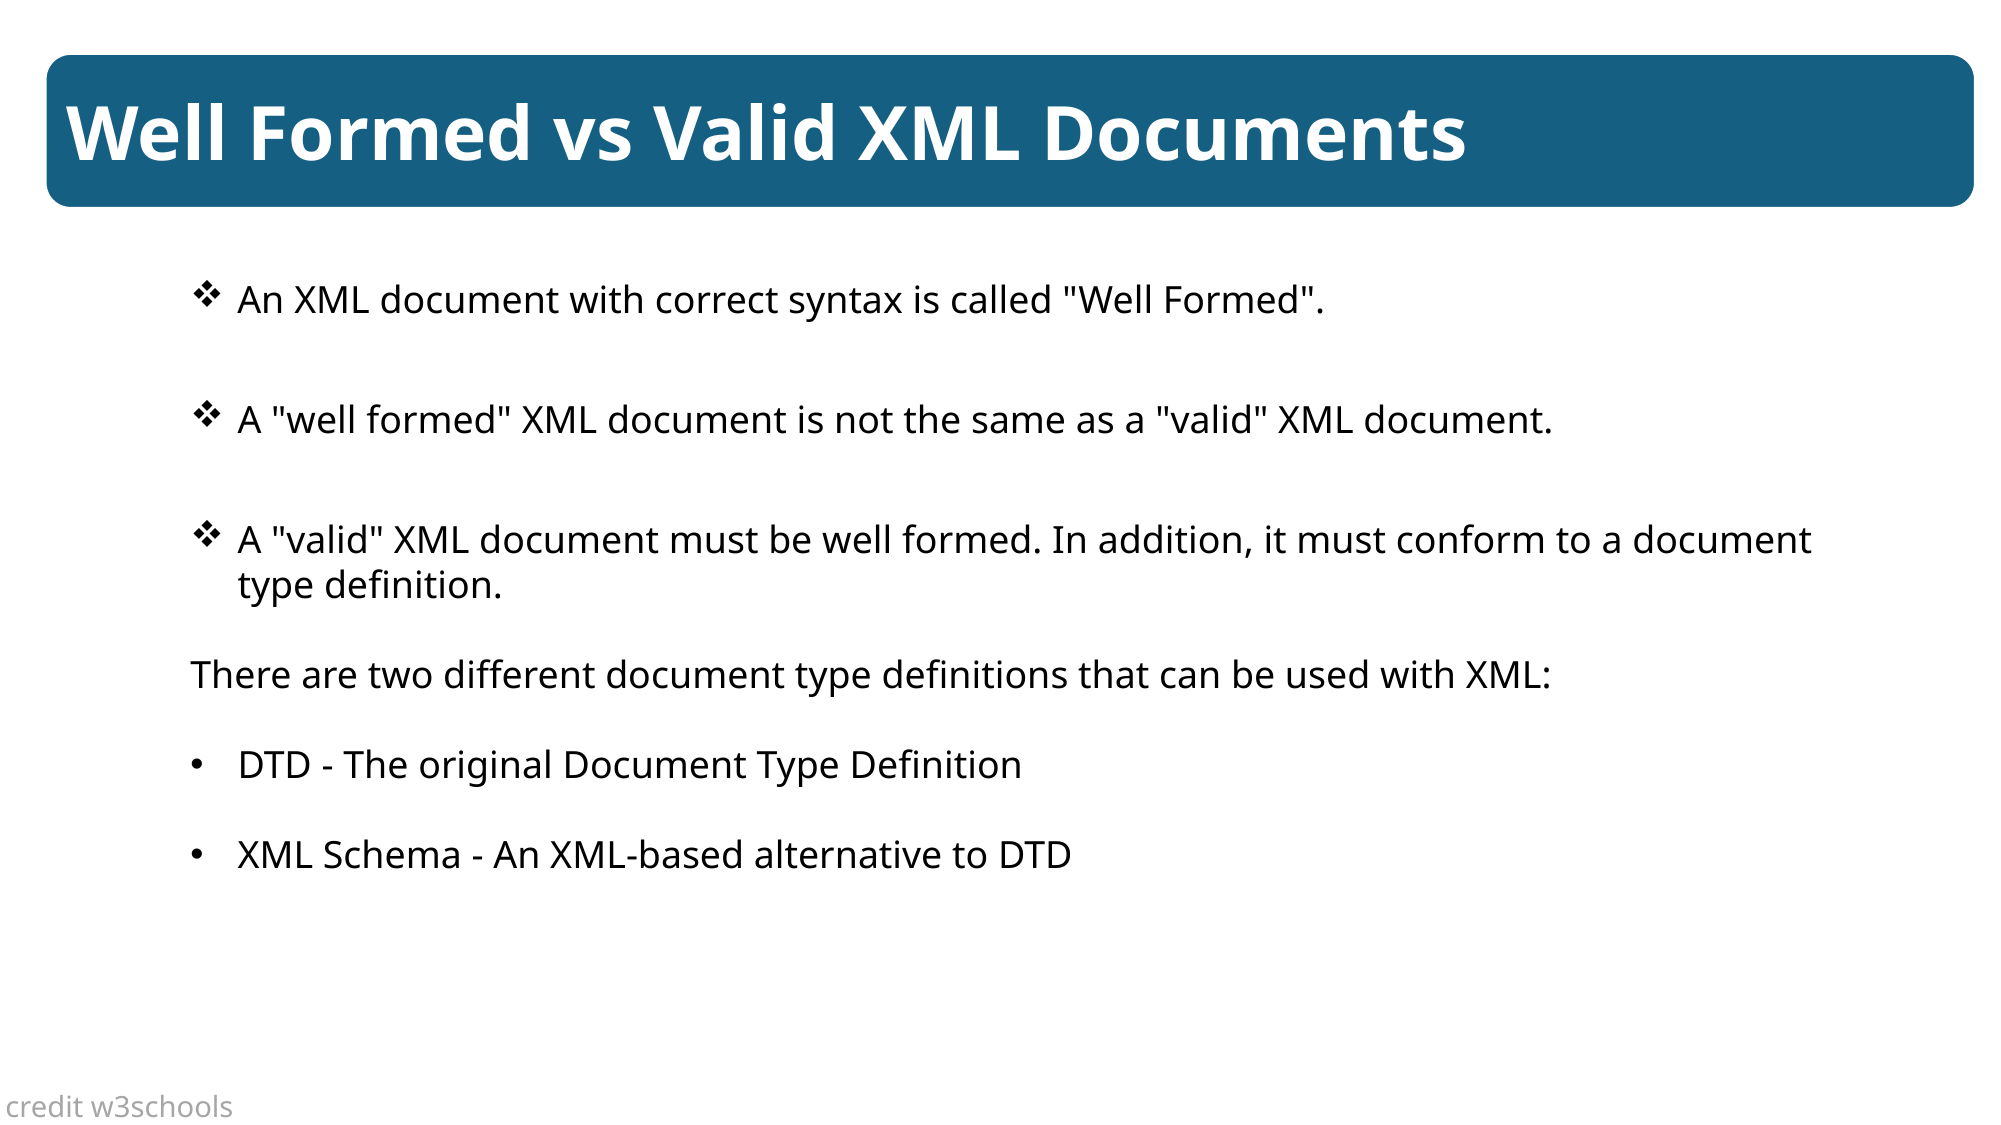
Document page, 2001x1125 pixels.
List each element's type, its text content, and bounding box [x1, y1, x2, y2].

text_box A "well formed" XML document is not the same as a "valid" XML document. [175, 389, 1818, 449]
text_box A "valid" XML document must be well formed. In addition, it must conform to a document type definition. There are two different document type definitions that can be used with XML: DTD - The original Document Type Definition XML Schema - An XML-based alternative to DTD [175, 508, 1877, 884]
text_box Well Formed vs Valid XML Documents [42, 50, 1979, 212]
text_box credit w3schools [0, 1080, 249, 1125]
text_box An XML document with correct syntax is called "Well Formed". [175, 268, 1845, 329]
